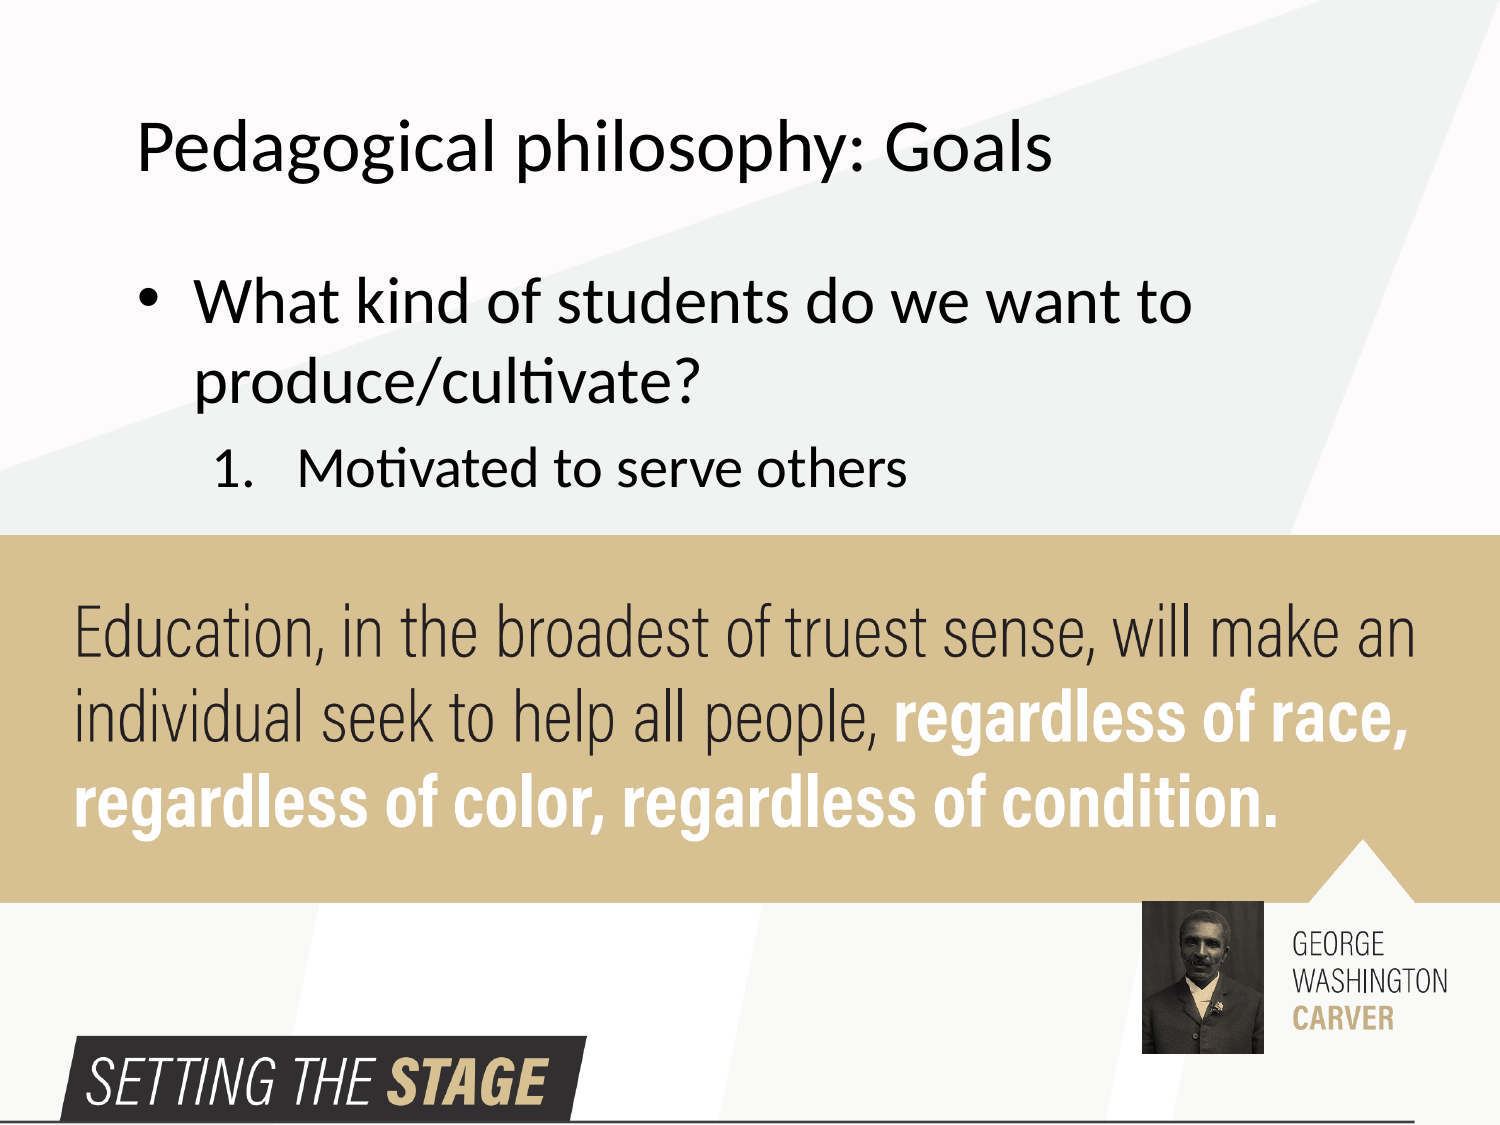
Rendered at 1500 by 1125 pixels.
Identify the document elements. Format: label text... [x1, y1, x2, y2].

text_box Pedagogical philosophy: Goals What kind of students do we want to produce/cultivate? Motivated to serve others [121, 88, 1378, 534]
picture [0, 0, 1500, 1125]
